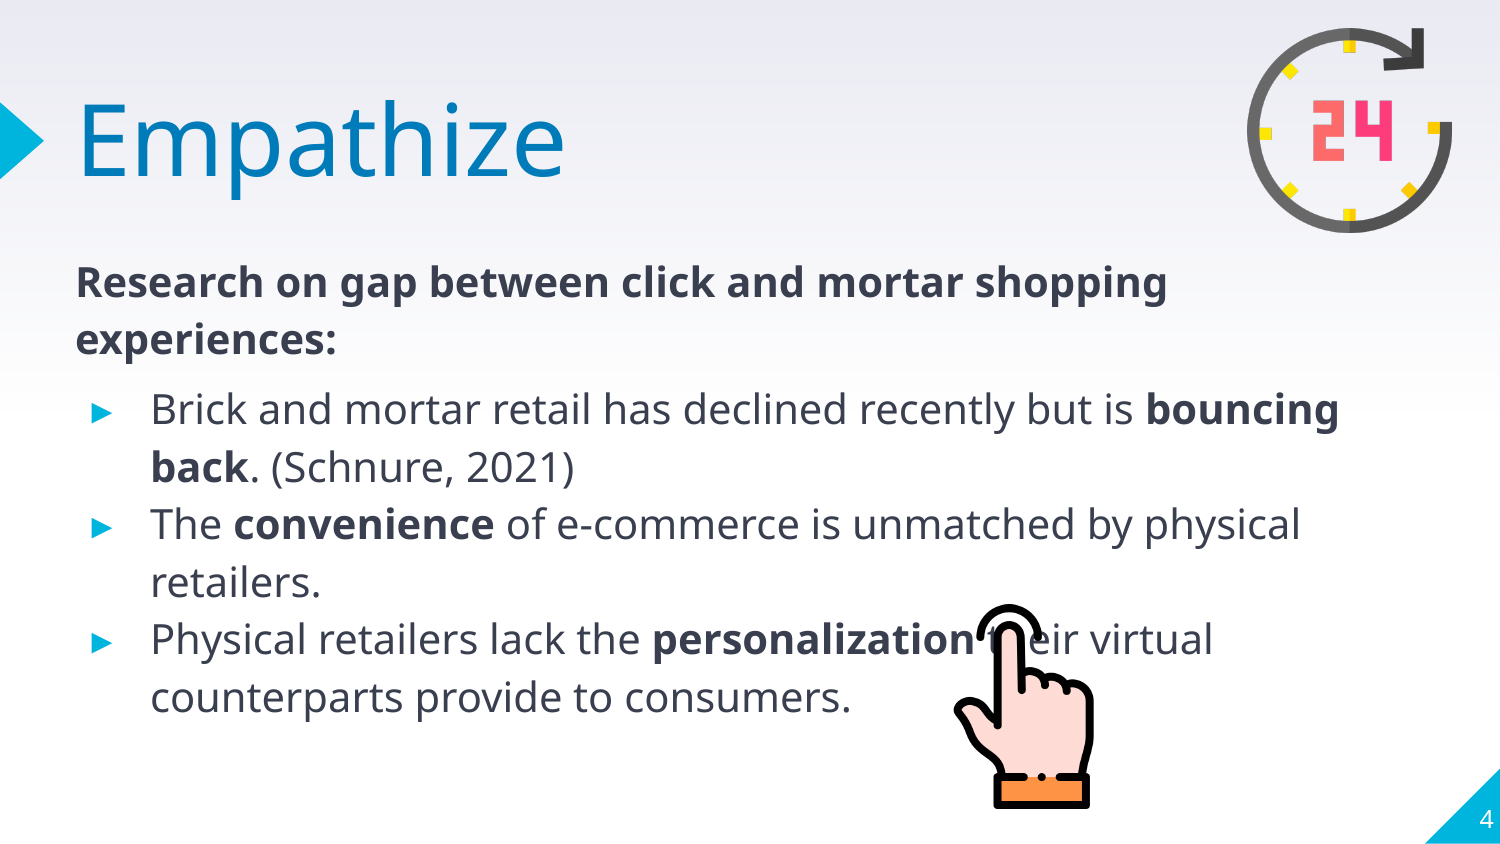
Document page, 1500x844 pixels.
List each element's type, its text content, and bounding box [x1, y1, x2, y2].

title Empathize [75, 99, 1001, 247]
picture [921, 604, 1126, 809]
slide_number 4 [1418, 760, 1494, 838]
list Research on gap between click and mortar shopping experiences: Brick and mortar retail has declined recently but is bouncing back. (Schnure, 2021) The convenience of e-commerce is unmatched by physical retailers. Physical retailers lack the personalization their virtual counterparts provide to consumers. [75, 247, 1401, 761]
picture [1247, 28, 1452, 233]
